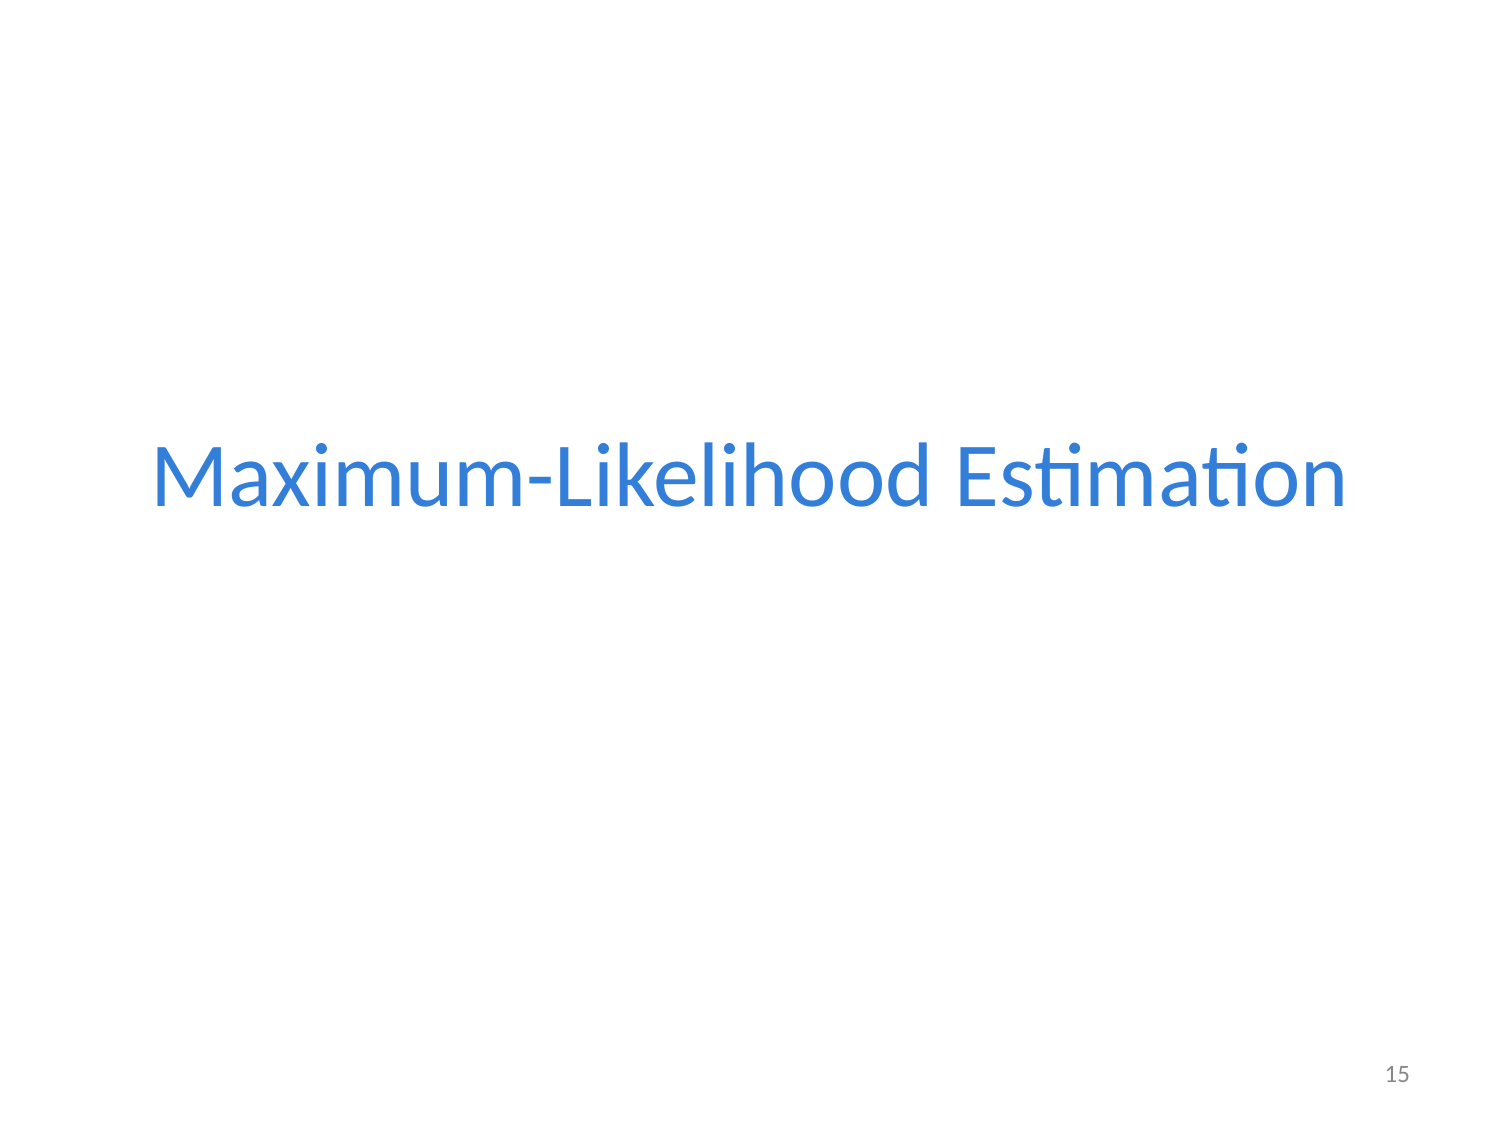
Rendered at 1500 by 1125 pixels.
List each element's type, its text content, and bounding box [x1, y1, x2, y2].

title Maximum-Likelihood Estimation [112, 349, 1388, 591]
slide_number ‹#› [1074, 1042, 1425, 1103]
